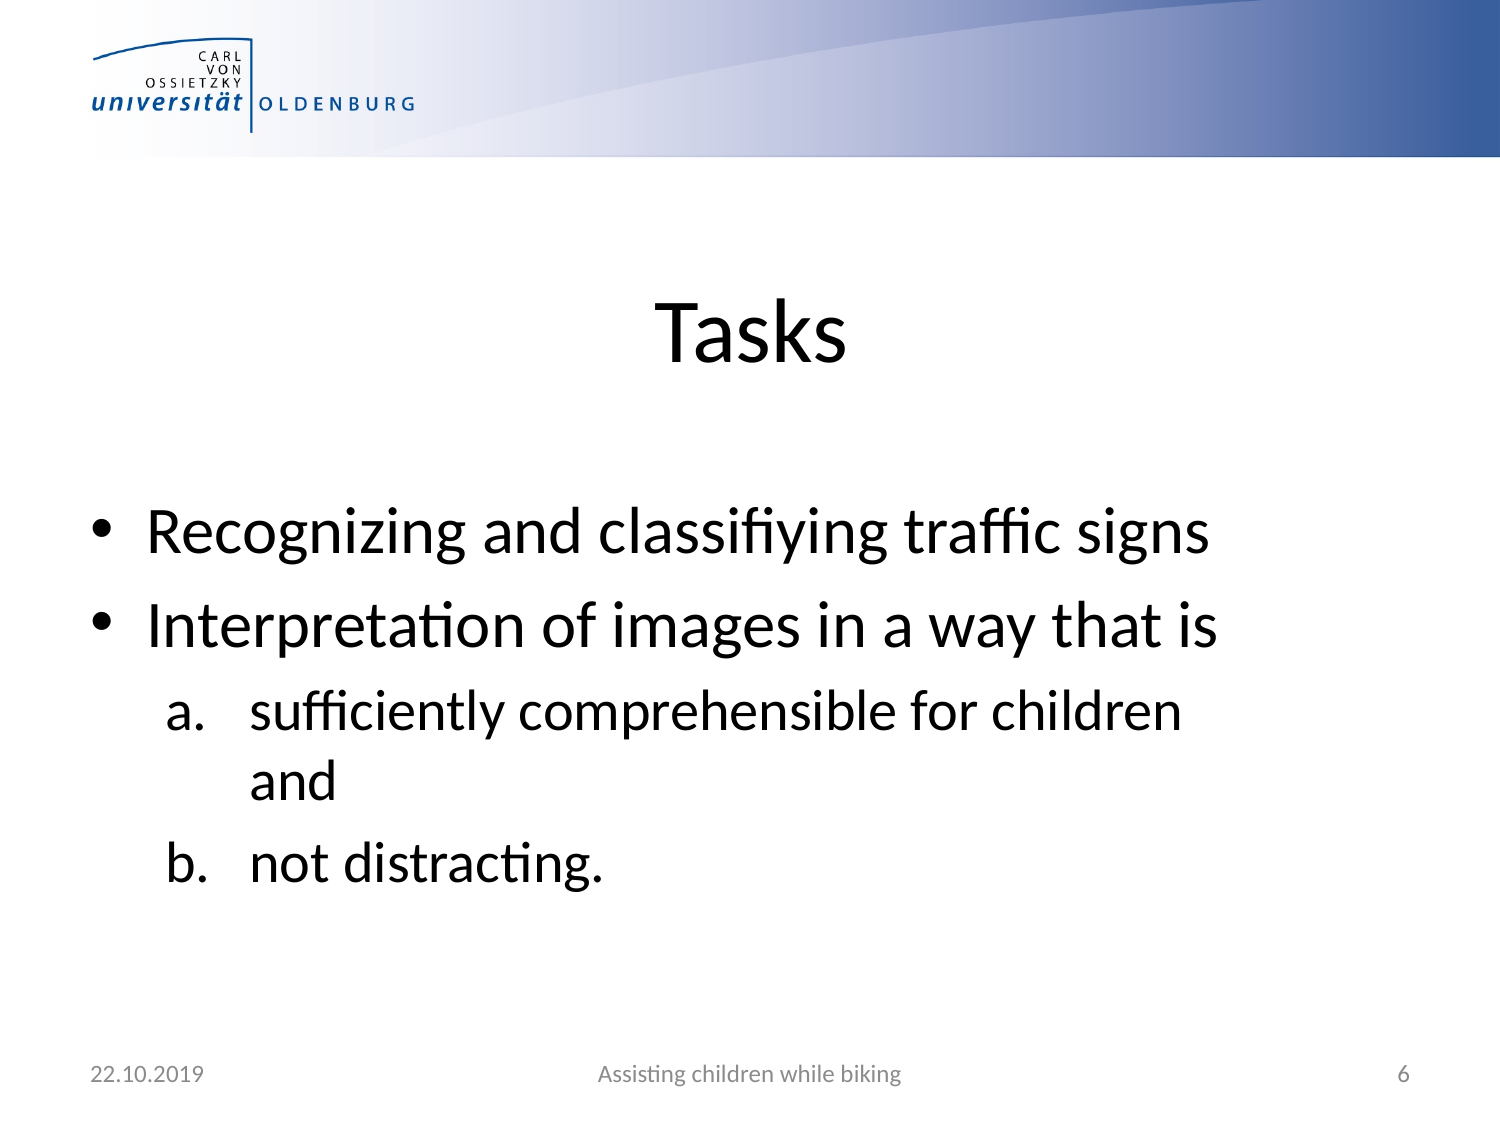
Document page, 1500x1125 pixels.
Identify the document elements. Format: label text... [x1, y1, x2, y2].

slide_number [75, 1042, 425, 1103]
slide_number 6 [1074, 1042, 1425, 1103]
list Recognizing and classifiying traffic signs Interpretation of images in a way that is sufficiently comprehensible for children and not distracting. [75, 479, 1425, 1005]
footer Assisting children while biking [512, 1042, 988, 1103]
title Tasks [76, 231, 1427, 420]
picture [0, 0, 1500, 1125]
